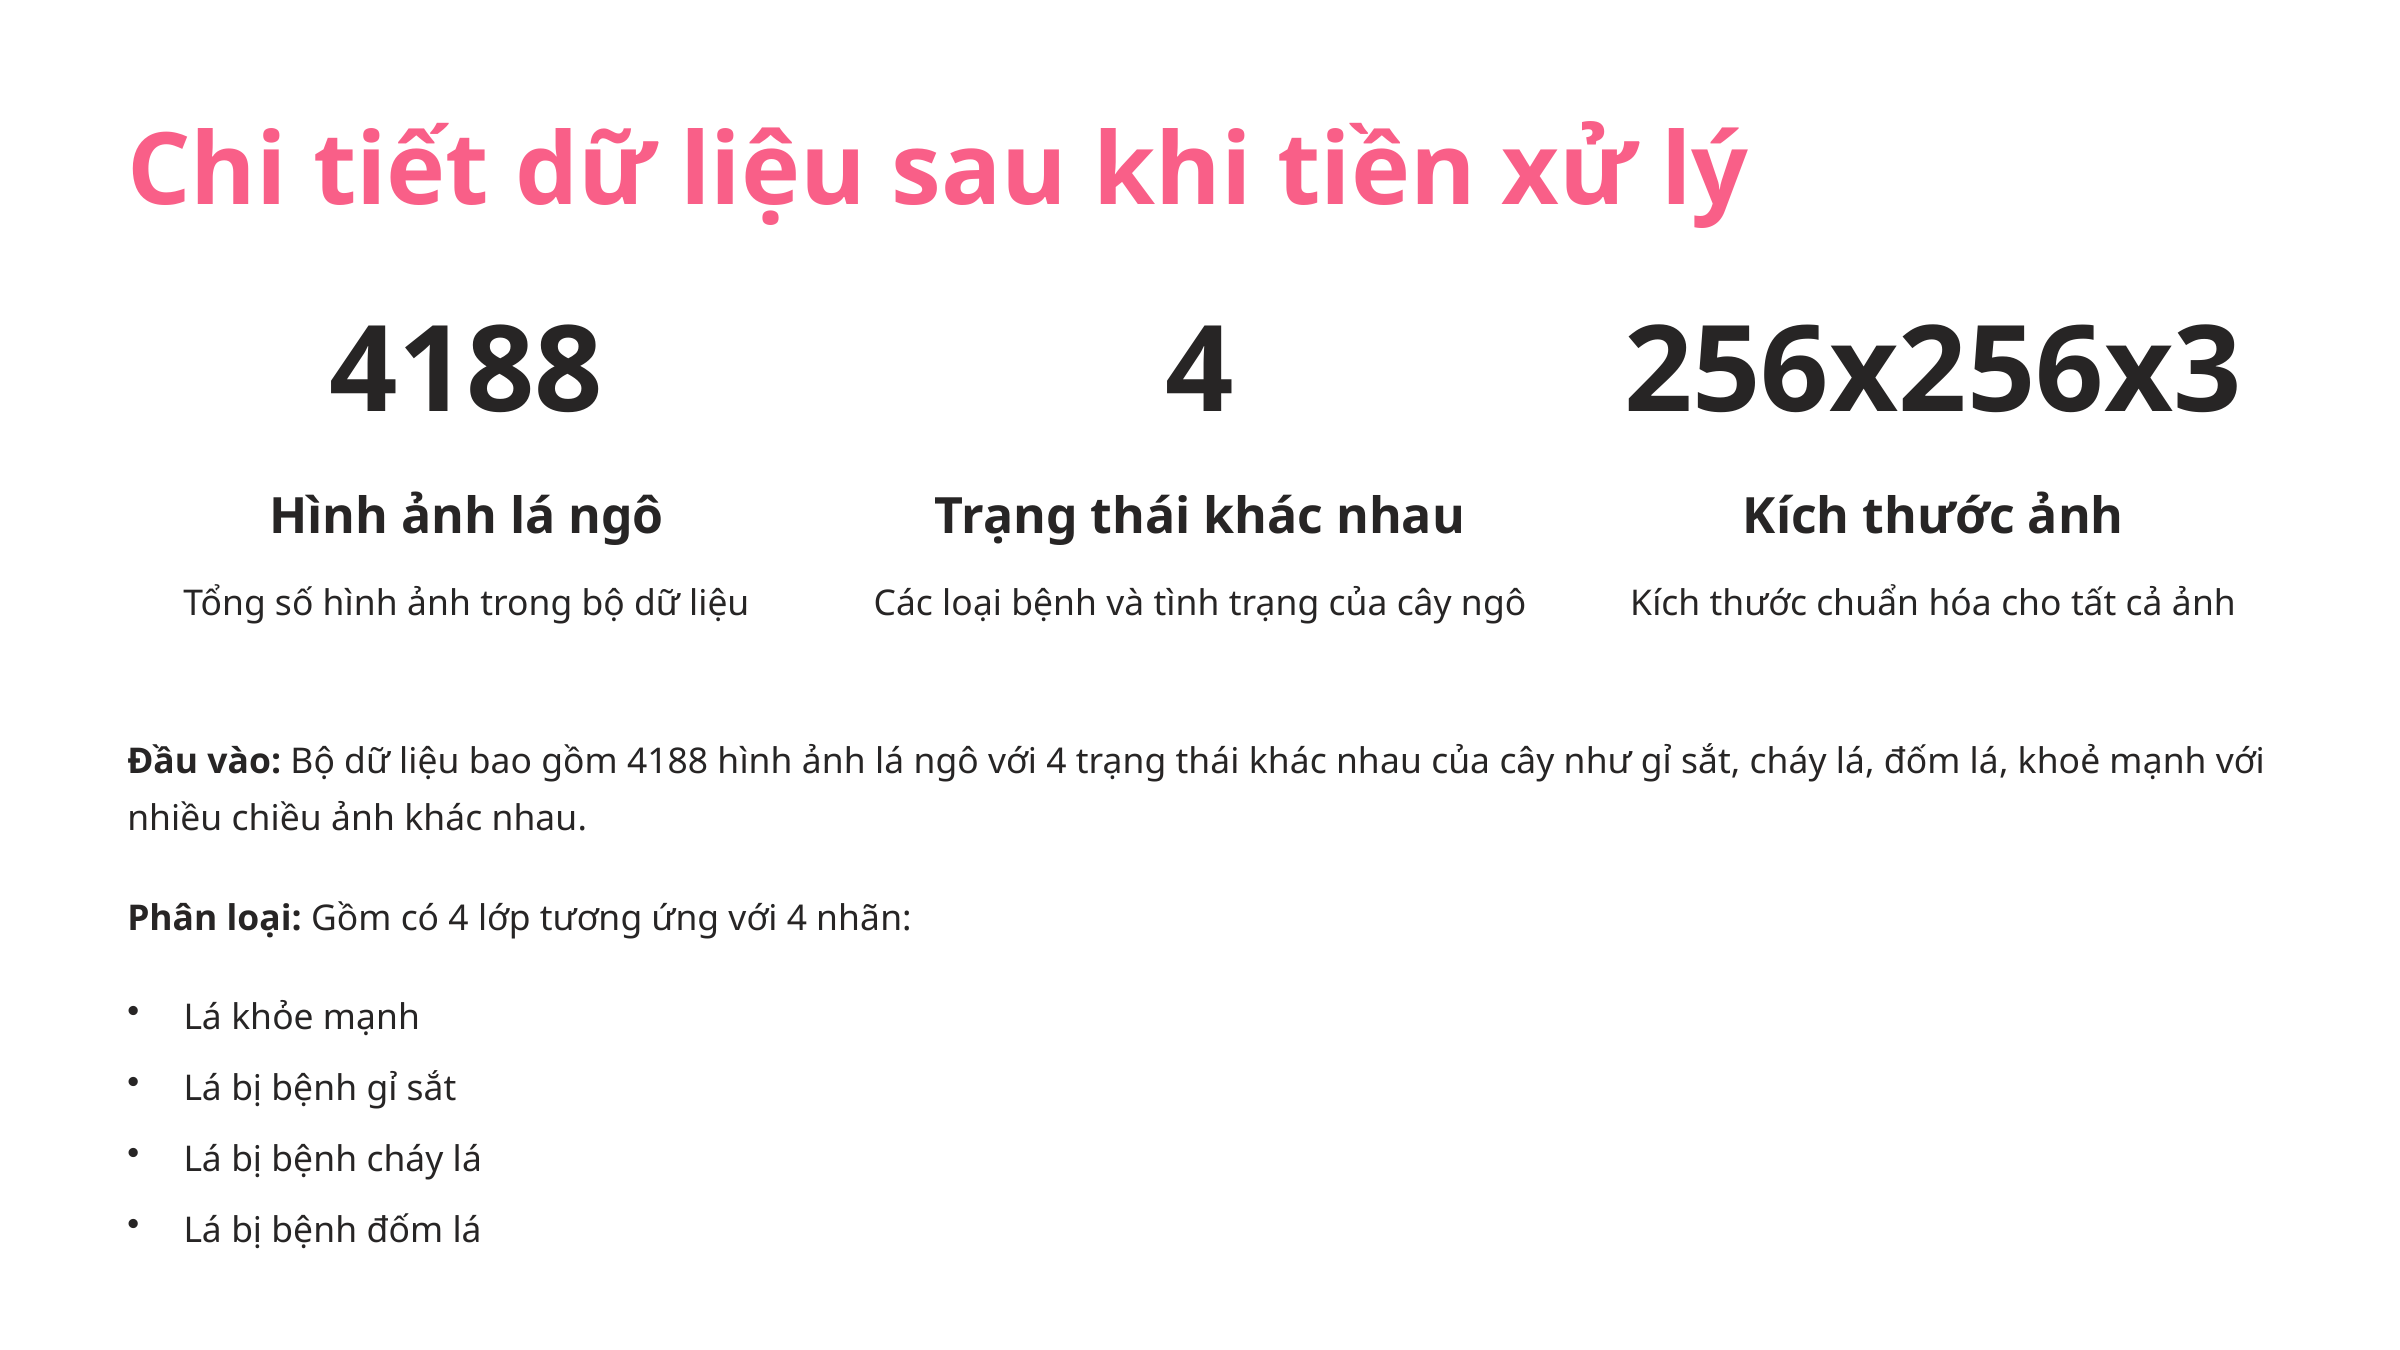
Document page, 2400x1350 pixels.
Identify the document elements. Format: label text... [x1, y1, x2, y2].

text_box Tổng số hình ảnh trong bộ dữ liệu [127, 565, 806, 624]
text_box Trạng thái khác nhau [949, 481, 1450, 544]
text_box Đầu vào: Bộ dữ liệu bao gồm 4188 hình ảnh lá ngô với 4 trạng thái khác nhau của cây như gỉ sắt, cháy lá, đốm lá, khoẻ mạnh với nhiều chiều ảnh khác nhau. [127, 722, 2273, 840]
text_box Hình ảnh lá ngô [216, 481, 717, 544]
text_box Các loại bệnh và tình trạng của cây ngô [860, 565, 1540, 682]
text_box Lá bị bệnh đốm lá [127, 1192, 2273, 1251]
text_box 256x256x3 [1593, 315, 2273, 436]
text_box Phân loại: Gồm có 4 lớp tương ứng với 4 nhãn: [127, 880, 2273, 939]
text_box Kích thước ảnh [1683, 481, 2184, 544]
text_box Kích thước chuẩn hóa cho tất cả ảnh [1593, 565, 2273, 624]
text_box Lá khỏe mạnh [127, 979, 2273, 1038]
text_box 4188 [127, 315, 806, 436]
text_box Chi tiết dữ liệu sau khi tiền xử lý [127, 99, 1607, 225]
text_box 4 [860, 315, 1540, 436]
text_box Lá bị bệnh gỉ sắt [127, 1050, 2273, 1109]
text_box Lá bị bệnh cháy lá [127, 1121, 2273, 1180]
